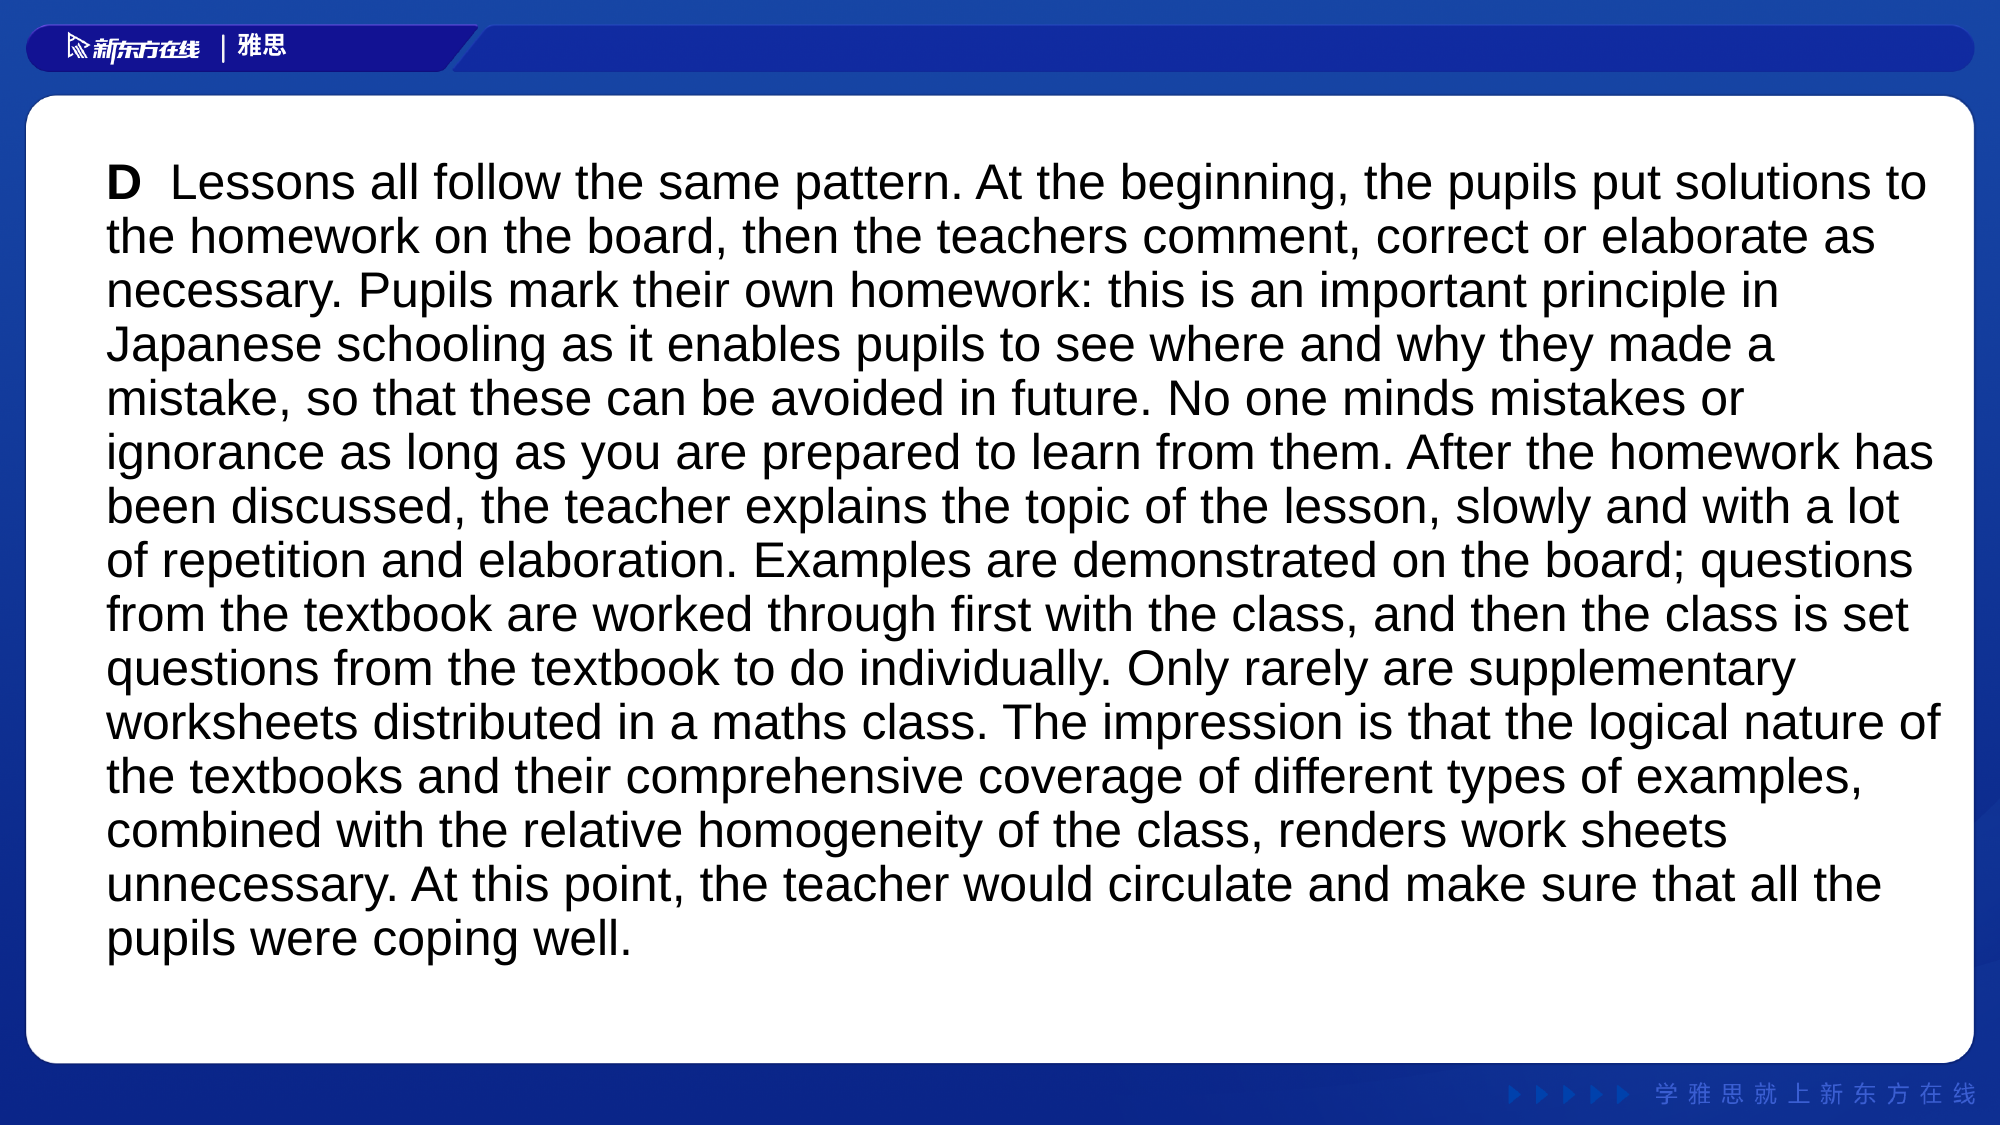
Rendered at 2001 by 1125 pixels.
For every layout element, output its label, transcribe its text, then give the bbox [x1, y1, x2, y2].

picture [0, 0, 2000, 1125]
list D Lessons all follow the same pattern. At the beginning, the pupils put solutions to the homework on the board, then the teachers comment, correct or elaborate as necessary. Pupils mark their own homework: this is an important principle in Japanese schooling as it enables pupils to see where and why they made a mistake, so that these can be avoided in future. No one minds mistakes or ignorance as long as you are prepared to learn from them. After the homework has been discussed, the teacher explains the topic of the lesson, slowly and with a lot of repetition and elaboration. Examples are demonstrated on the board; questions from the textbook are worked through first with the class, and then the class is set questions from the textbook to do individually. Only rarely are supplementary worksheets distributed in a maths class. The impression is that the logical nature of the textbooks and their comprehensive coverage of different types of examples, combined with the relative homogeneity of the class, renders work sheets unnecessary. At this point, the teacher would circulate and make sure that all the pupils were coping well. [91, 149, 1970, 838]
